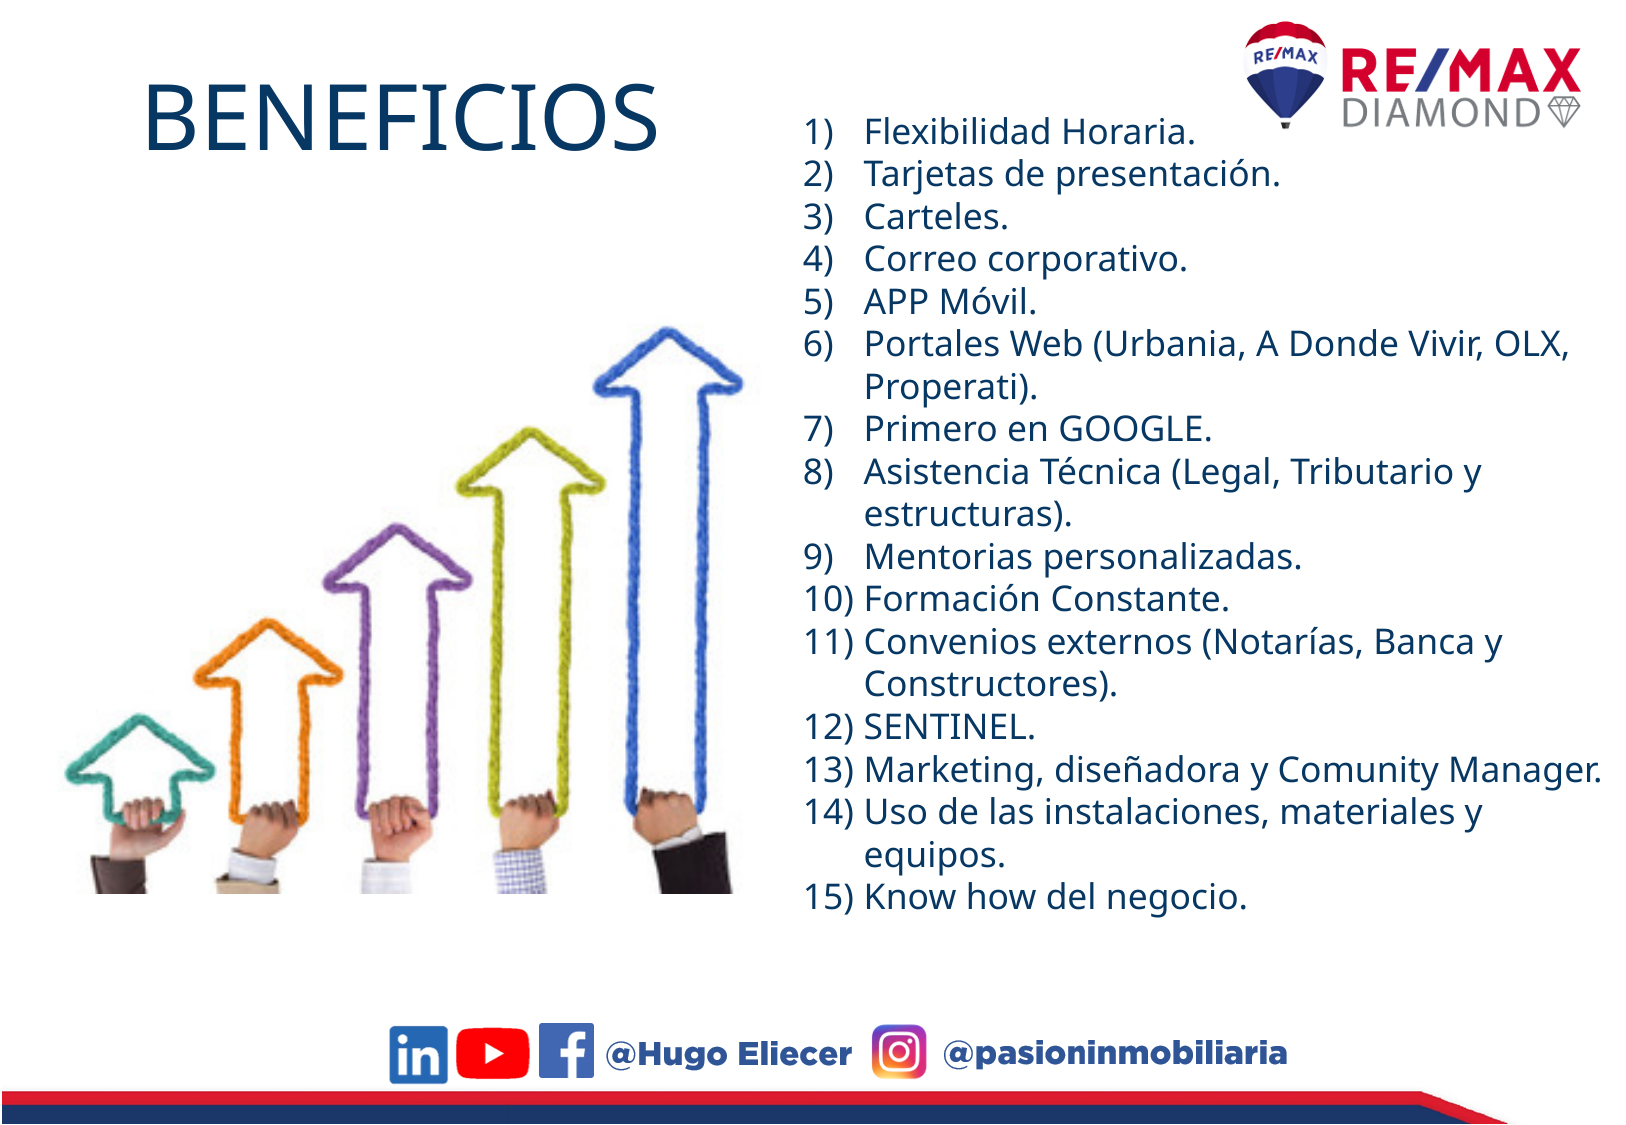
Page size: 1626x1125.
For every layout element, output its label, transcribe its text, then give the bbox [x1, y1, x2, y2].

text_box Flexibilidad Horaria. Tarjetas de presentación. Carteles. Correo corporativo. APP Móvil. Portales Web (Urbania, A Donde Vivir, OLX, Properati). Primero en GOOGLE. Asistencia Técnica (Legal, Tributario y estructuras). Mentorias personalizadas. Formación Constante. Convenios externos (Notarías, Banca y Constructores). SENTINEL. Marketing, diseñadora y Comunity Manager. Uso de las instalaciones, materiales y equipos. Know how del negocio. [786, 100, 1625, 1025]
picture [0, 0, 1626, 1125]
text_box BENEFICIOS [39, 50, 787, 155]
